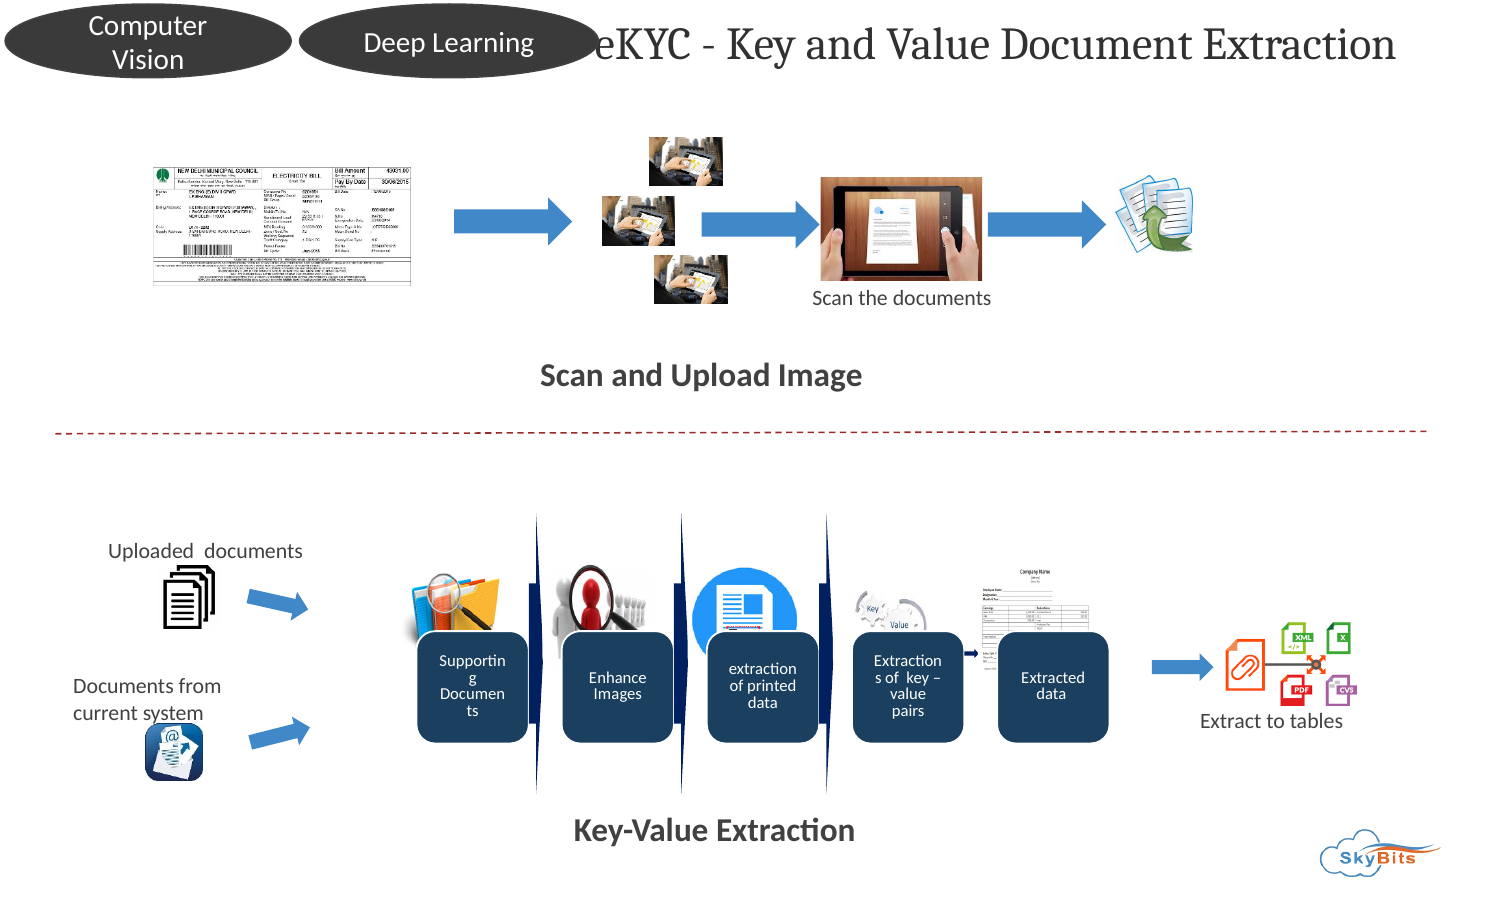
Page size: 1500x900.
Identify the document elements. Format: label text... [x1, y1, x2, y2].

picture [1115, 175, 1194, 253]
picture [1225, 622, 1357, 706]
picture [820, 177, 983, 281]
text_box [247, 715, 311, 751]
text_box [453, 196, 573, 247]
text_box Key-Value Extraction [476, 800, 954, 855]
text_box Uploaded documents [93, 529, 319, 571]
text_box [987, 199, 1107, 250]
text_box [700, 199, 820, 250]
text_box Deep Learning [298, 3, 600, 79]
text_box eKYC - Key and Value Document Extraction [0, 0, 1500, 76]
text_box [245, 587, 309, 622]
picture [601, 196, 675, 246]
text_box [1151, 652, 1215, 682]
picture [649, 137, 723, 187]
picture [151, 162, 413, 288]
text_box Scan the documents [797, 276, 1007, 318]
text_box Scan and Upload Image [463, 345, 940, 401]
text_box Documents from current system [58, 664, 288, 732]
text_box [397, 512, 1110, 795]
text_box Computer Vision [4, 3, 292, 79]
picture [156, 565, 221, 630]
text_box Extract to tables [1185, 699, 1359, 741]
picture [1312, 827, 1445, 880]
picture [654, 255, 728, 305]
picture [144, 722, 203, 781]
